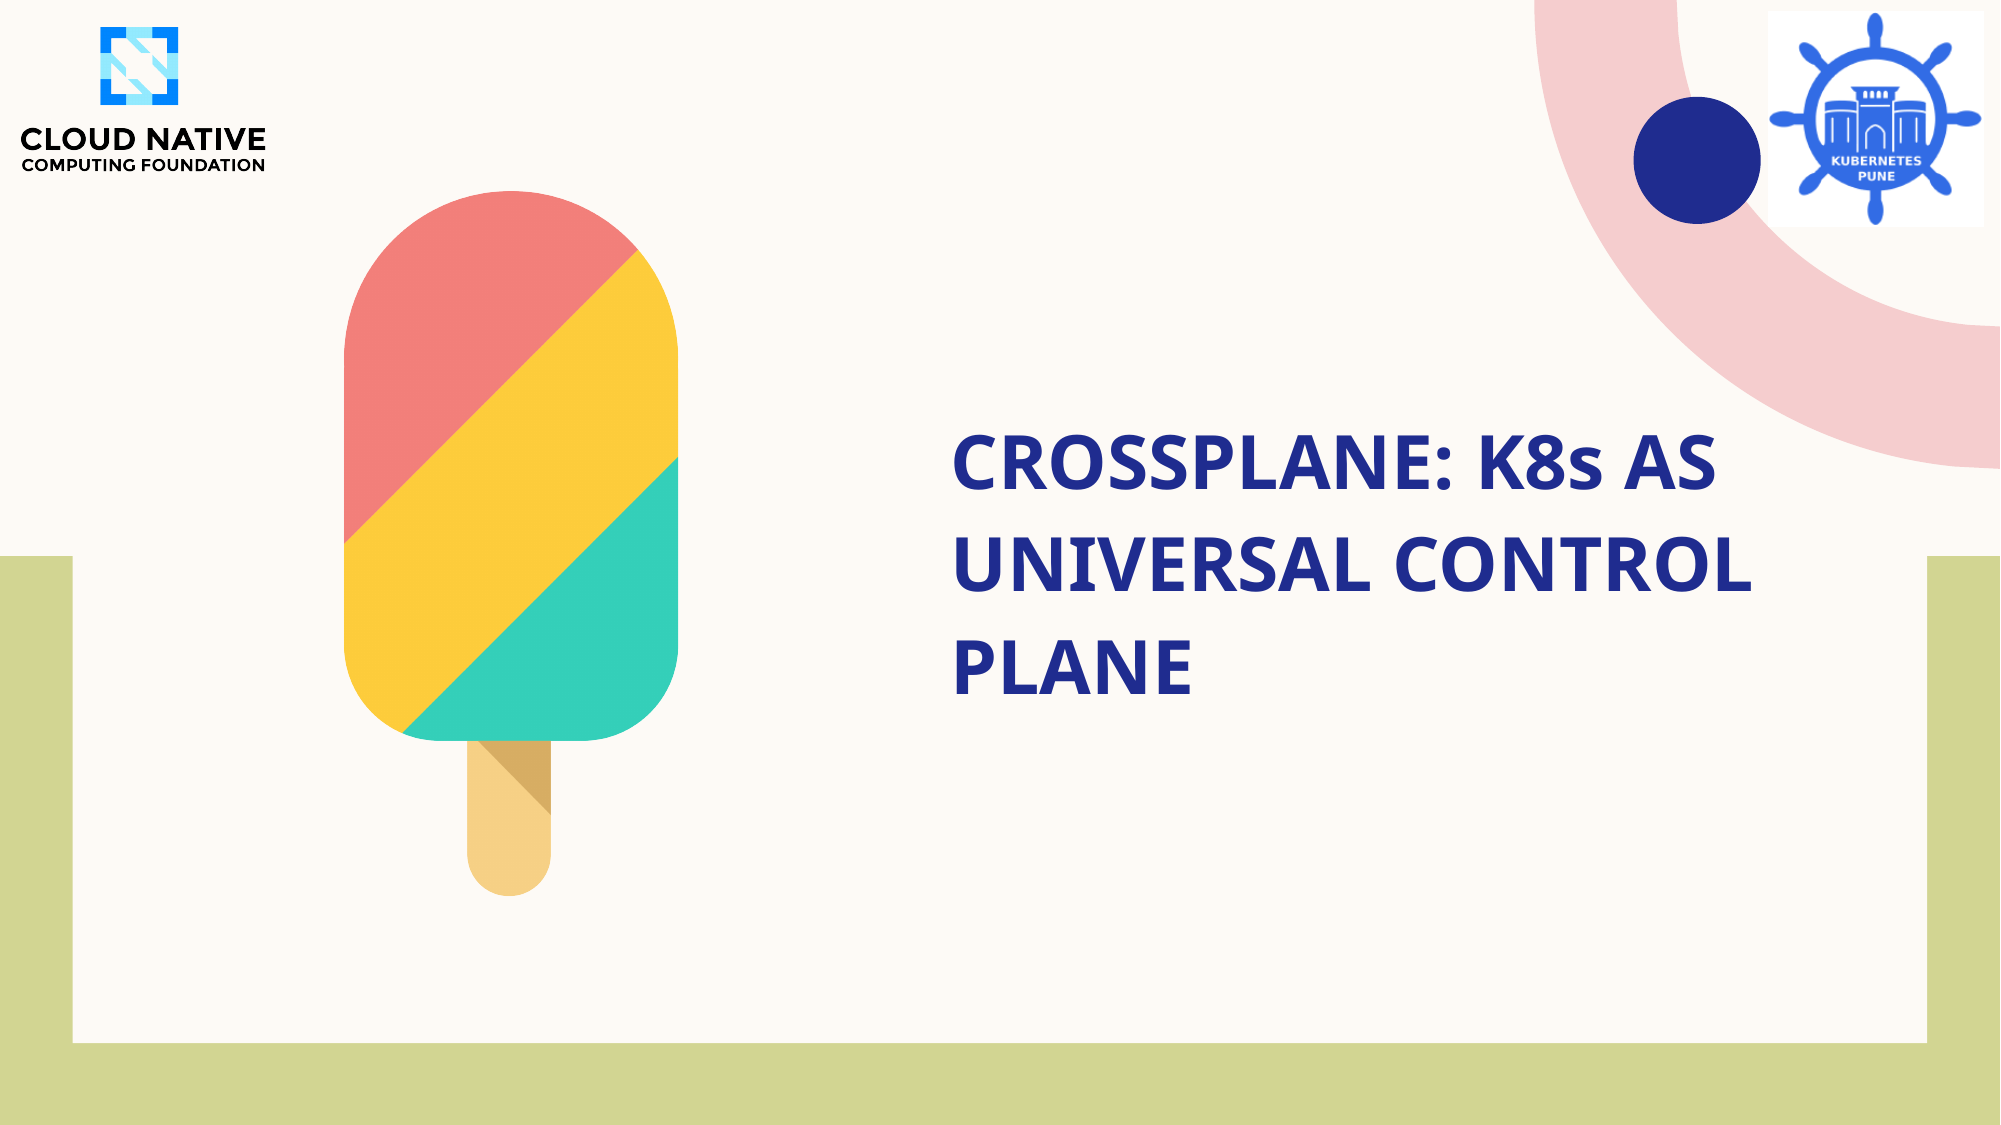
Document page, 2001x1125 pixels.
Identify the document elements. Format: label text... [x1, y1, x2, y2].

title Crossplane: K8s as Universal Control Plane [935, 174, 1875, 952]
picture [1768, 11, 1984, 227]
picture [16, 22, 914, 947]
